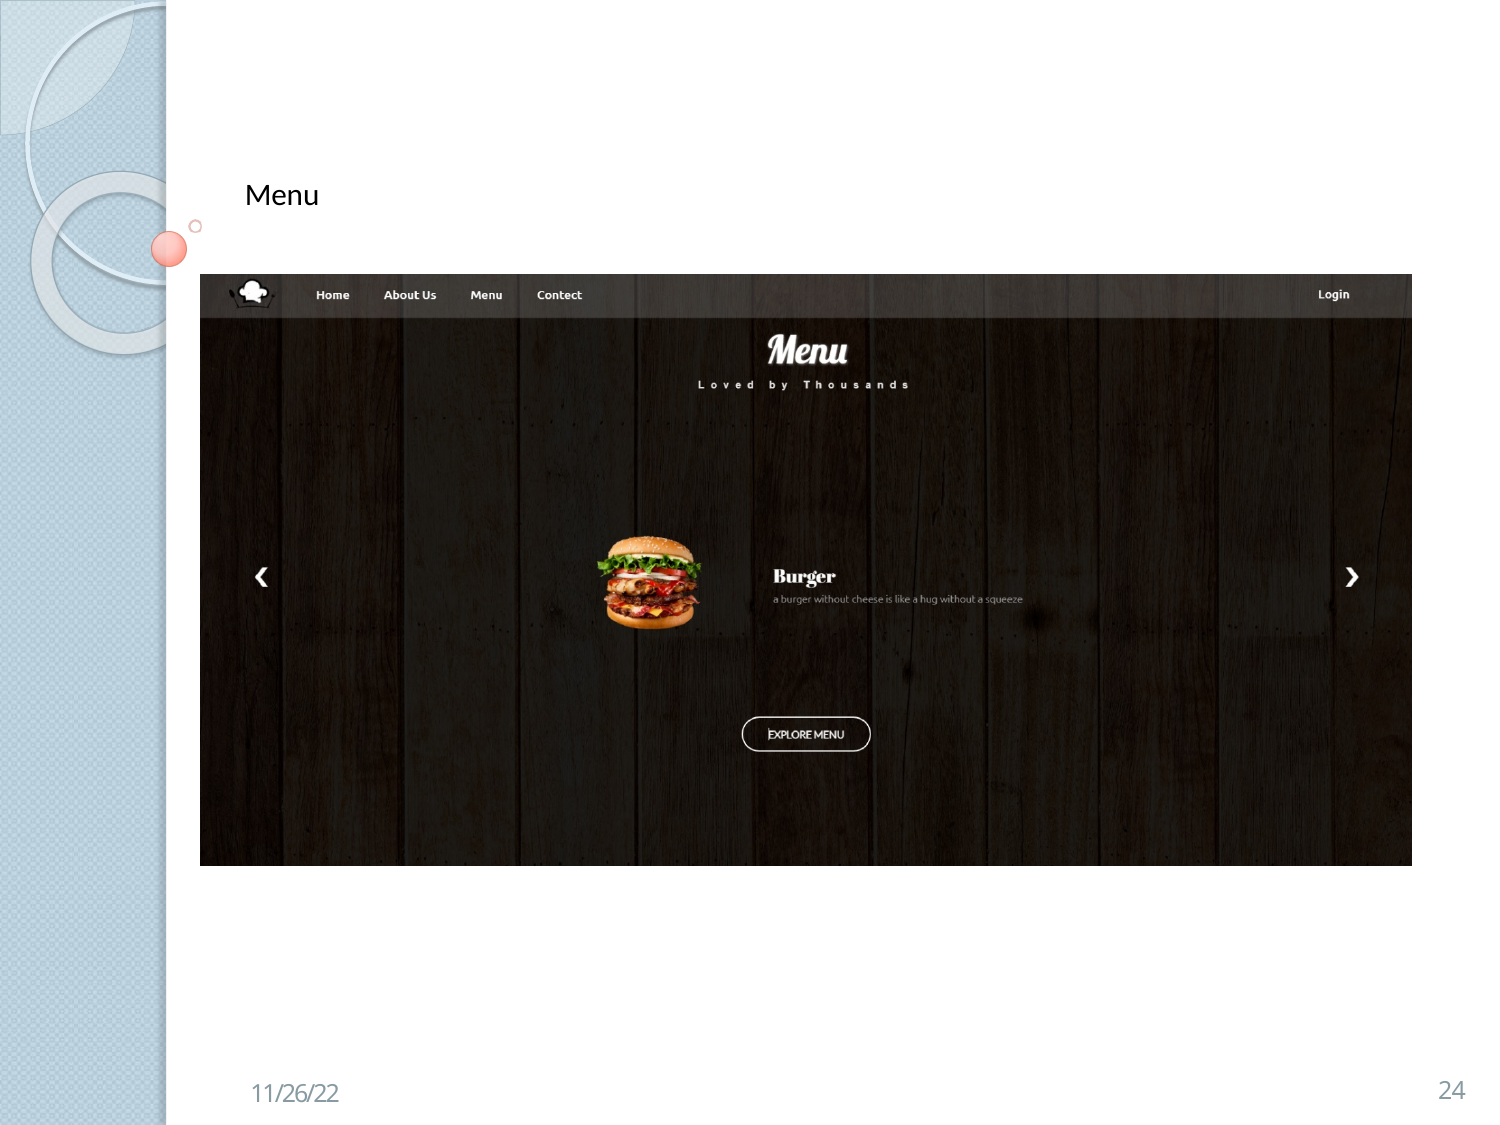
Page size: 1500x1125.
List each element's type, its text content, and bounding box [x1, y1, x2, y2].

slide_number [248, 1076, 342, 1125]
picture [199, 274, 1412, 866]
picture [0, 0, 187, 1125]
slide_number 24 [1431, 1073, 1470, 1125]
picture [188, 219, 202, 233]
text_box Menu [242, 172, 434, 212]
